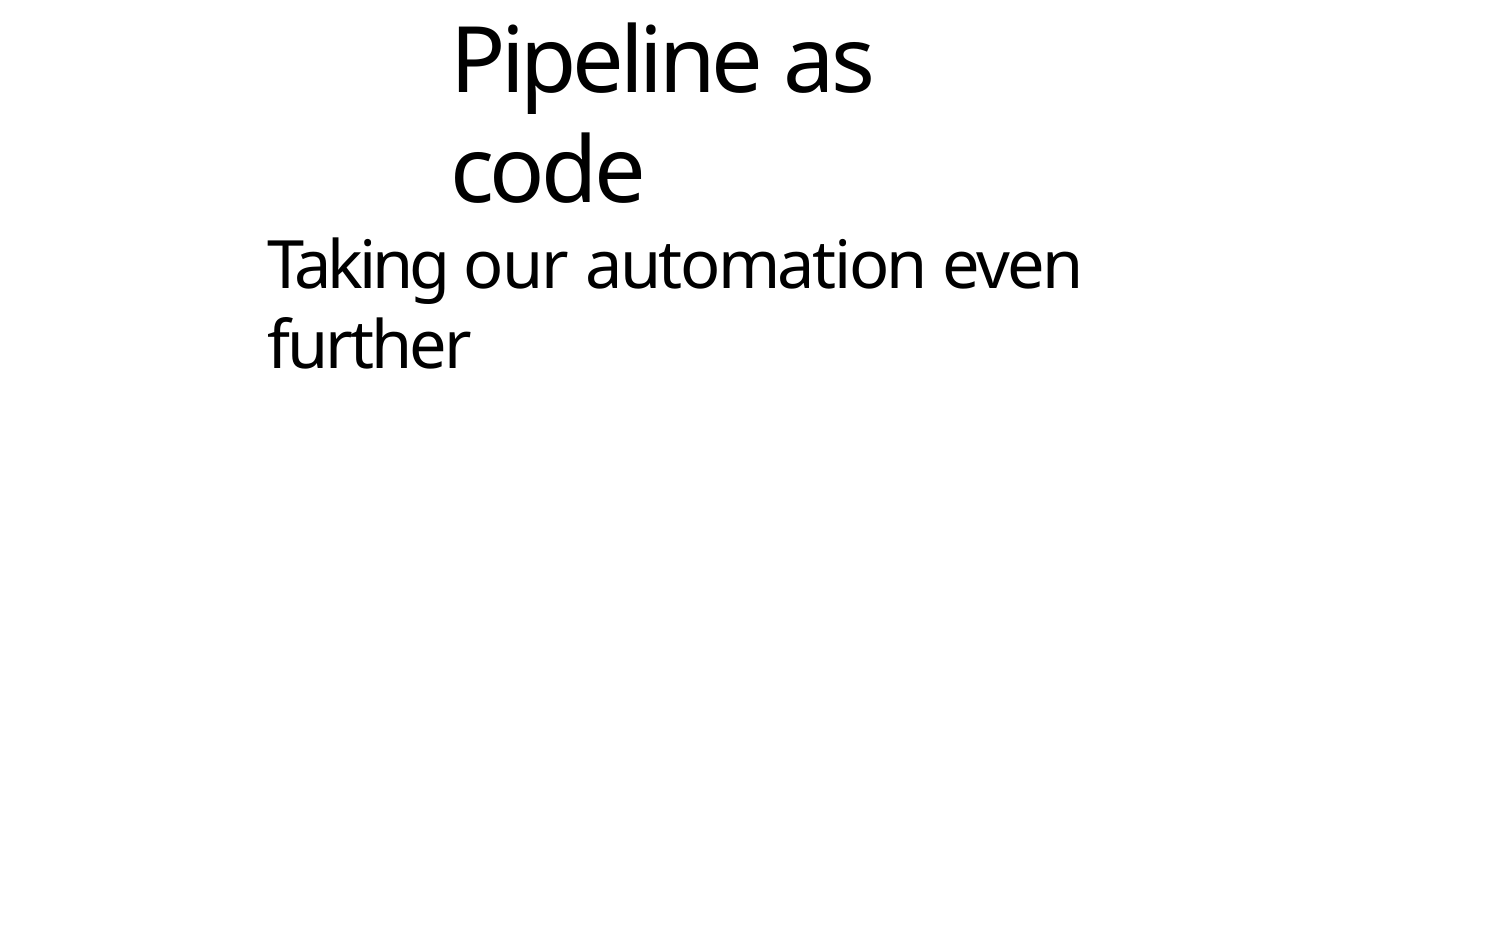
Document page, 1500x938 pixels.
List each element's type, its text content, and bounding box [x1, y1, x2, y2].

text_box Taking our automation even further [265, 219, 1235, 382]
title Pipeline as code [447, 0, 1053, 219]
